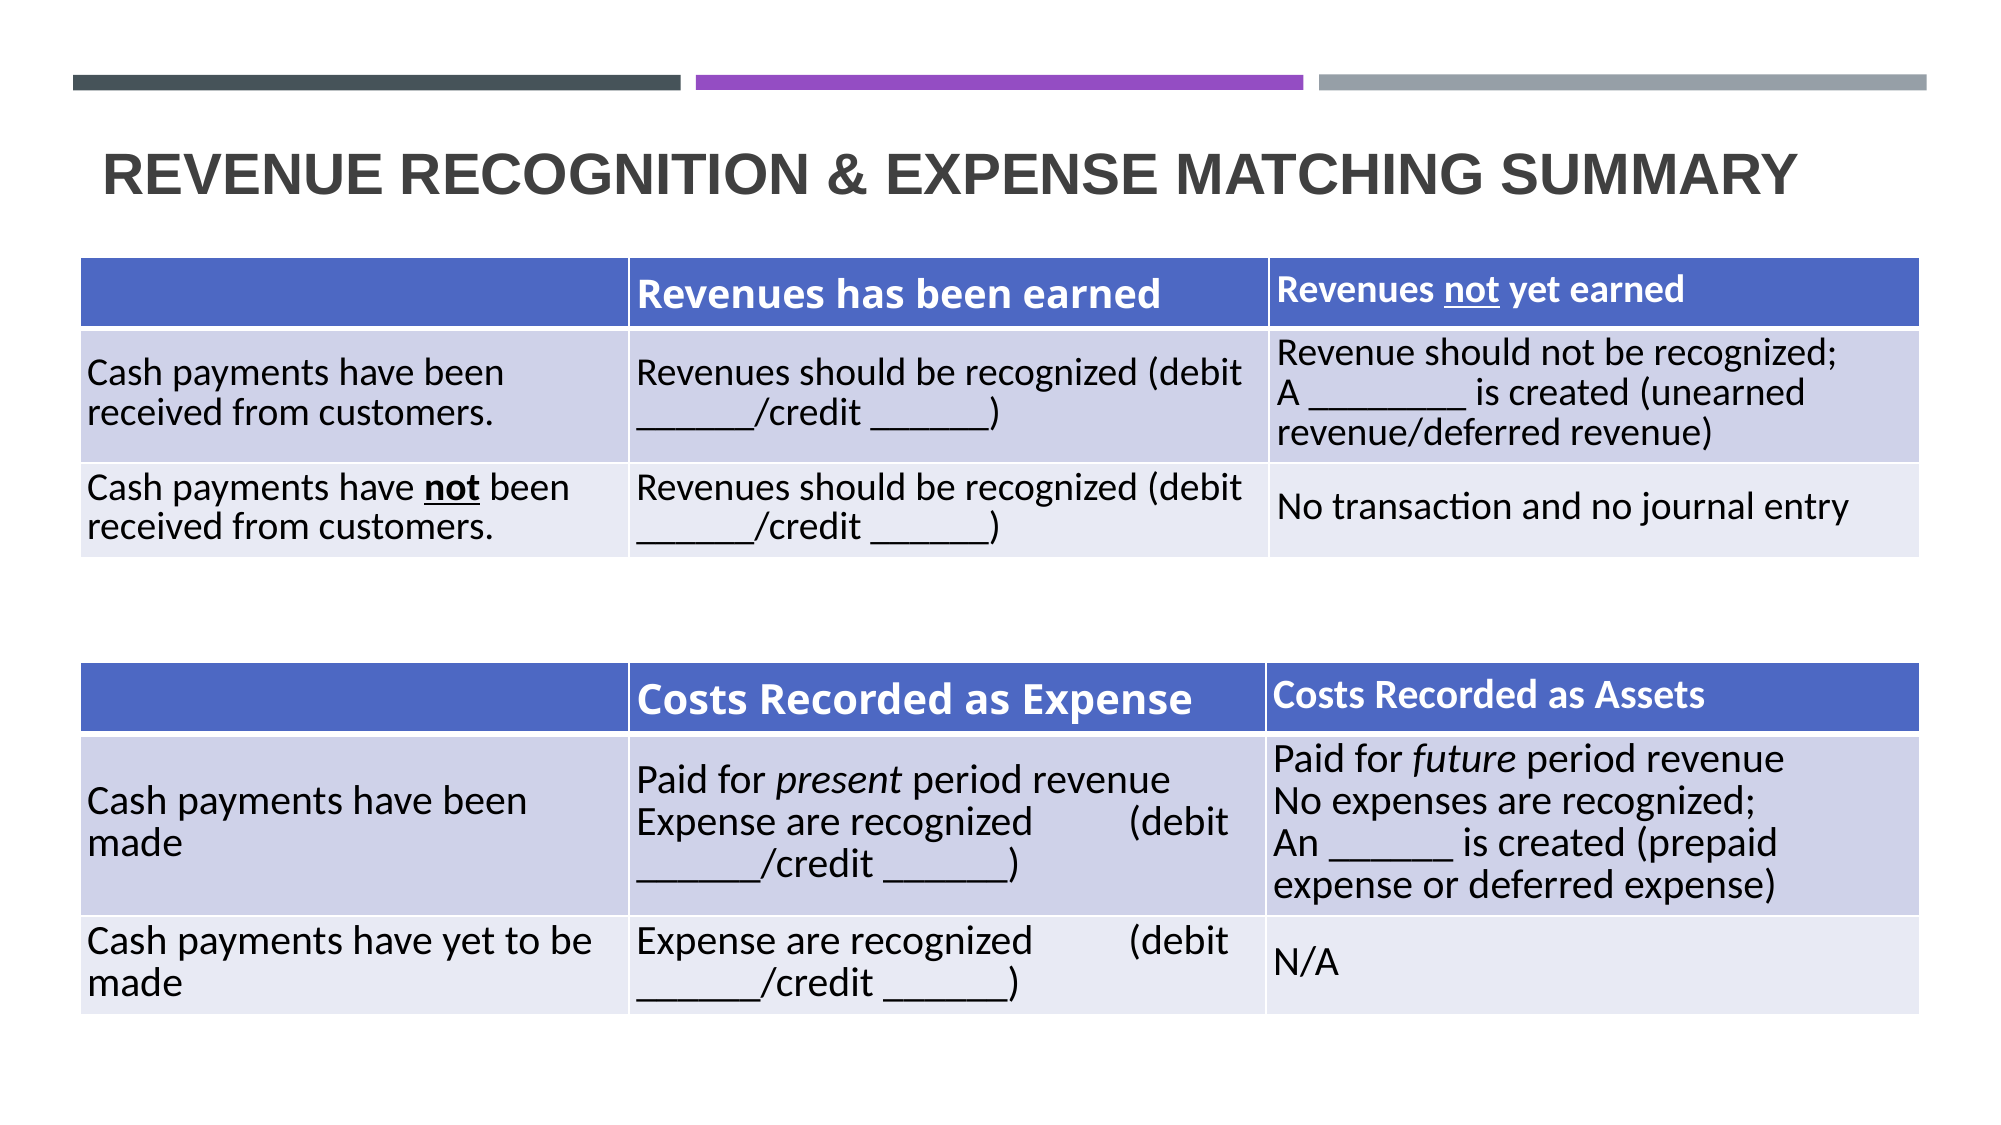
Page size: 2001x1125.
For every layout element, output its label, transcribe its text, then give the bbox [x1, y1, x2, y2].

table_header Revenues not yet earned [1270, 258, 1919, 326]
title Revenue Recognition & expense matching summary [94, 94, 1906, 249]
table_cell N/A [1267, 917, 1919, 1014]
table_cell No transaction and no journal entry [1270, 464, 1919, 557]
table_cell Cash payments have been received from customers. [81, 331, 628, 462]
table_cell Cash payments have been made [81, 737, 628, 915]
table_cell Revenues should be recognized (debit ______/credit ______) [630, 331, 1268, 462]
table_cell Revenues should be recognized (debit ______/credit ______) [630, 464, 1268, 557]
table_header Costs Recorded as Expense [630, 663, 1265, 731]
table_header [81, 258, 628, 326]
table_cell Revenue should not be recognized; A ________ is created (unearned revenue/deferred revenue) [1270, 331, 1919, 462]
table_cell Expense are recognized (debit ______/credit ______) [630, 917, 1265, 1014]
table_header Costs Recorded as Assets [1267, 663, 1919, 731]
table_cell Cash payments have not been received from customers. [81, 464, 628, 557]
table_cell Paid for future period revenue No expenses are recognized; An ______ is created (prepaid expense or deferred expense) [1267, 737, 1919, 915]
table_header Revenues has been earned [630, 258, 1268, 326]
table_cell Cash payments have yet to be made [81, 917, 628, 1014]
table_cell Paid for present period revenue Expense are recognized (debit ______/credit ______) [630, 737, 1265, 915]
table_header [81, 663, 628, 731]
